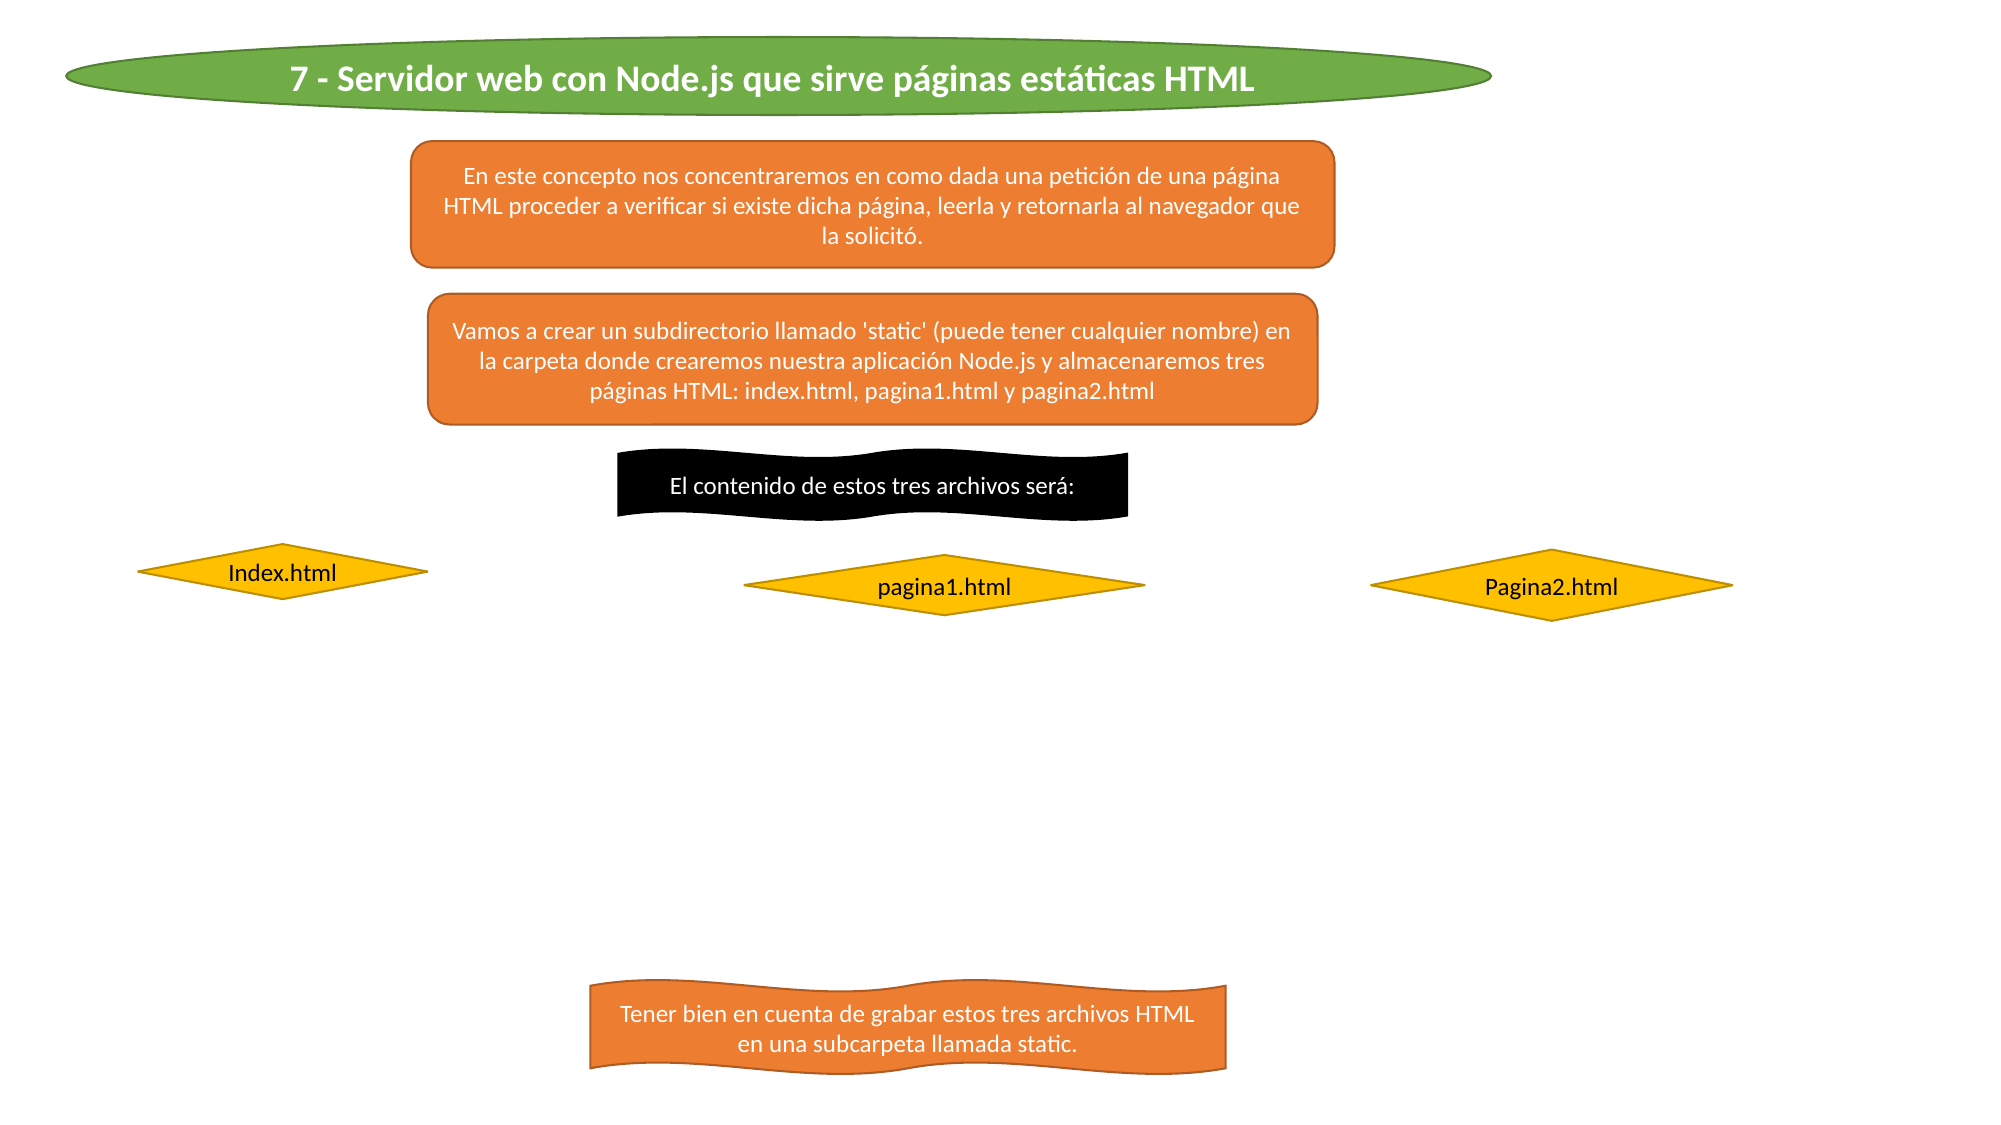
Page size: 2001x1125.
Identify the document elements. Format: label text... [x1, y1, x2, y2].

text_box pagina1.html [743, 554, 1146, 616]
text_box Pagina2.html [1370, 549, 1734, 621]
text_box 7 - Servidor web con Node.js que sirve páginas estáticas HTML [66, 37, 1492, 115]
text_box Index.html [137, 544, 428, 600]
text_box El contenido de estos tres archivos será: [618, 449, 1128, 520]
text_box Vamos a crear un subdirectorio llamado 'static' (puede tener cualquier nombre) en la carpeta donde crearemos nuestra aplicación Node.js y almacenaremos tres páginas HTML: index.html, pagina1.html y pagina2.html [427, 293, 1318, 425]
text_box En este concepto nos concentraremos en como dada una petición de una página HTML proceder a verificar si existe dicha página, leerla y retornarla al navegador que la solicitó. [410, 141, 1335, 268]
text_box Tener bien en cuenta de grabar estos tres archivos HTML en una subcarpeta llamada static. [590, 980, 1226, 1074]
